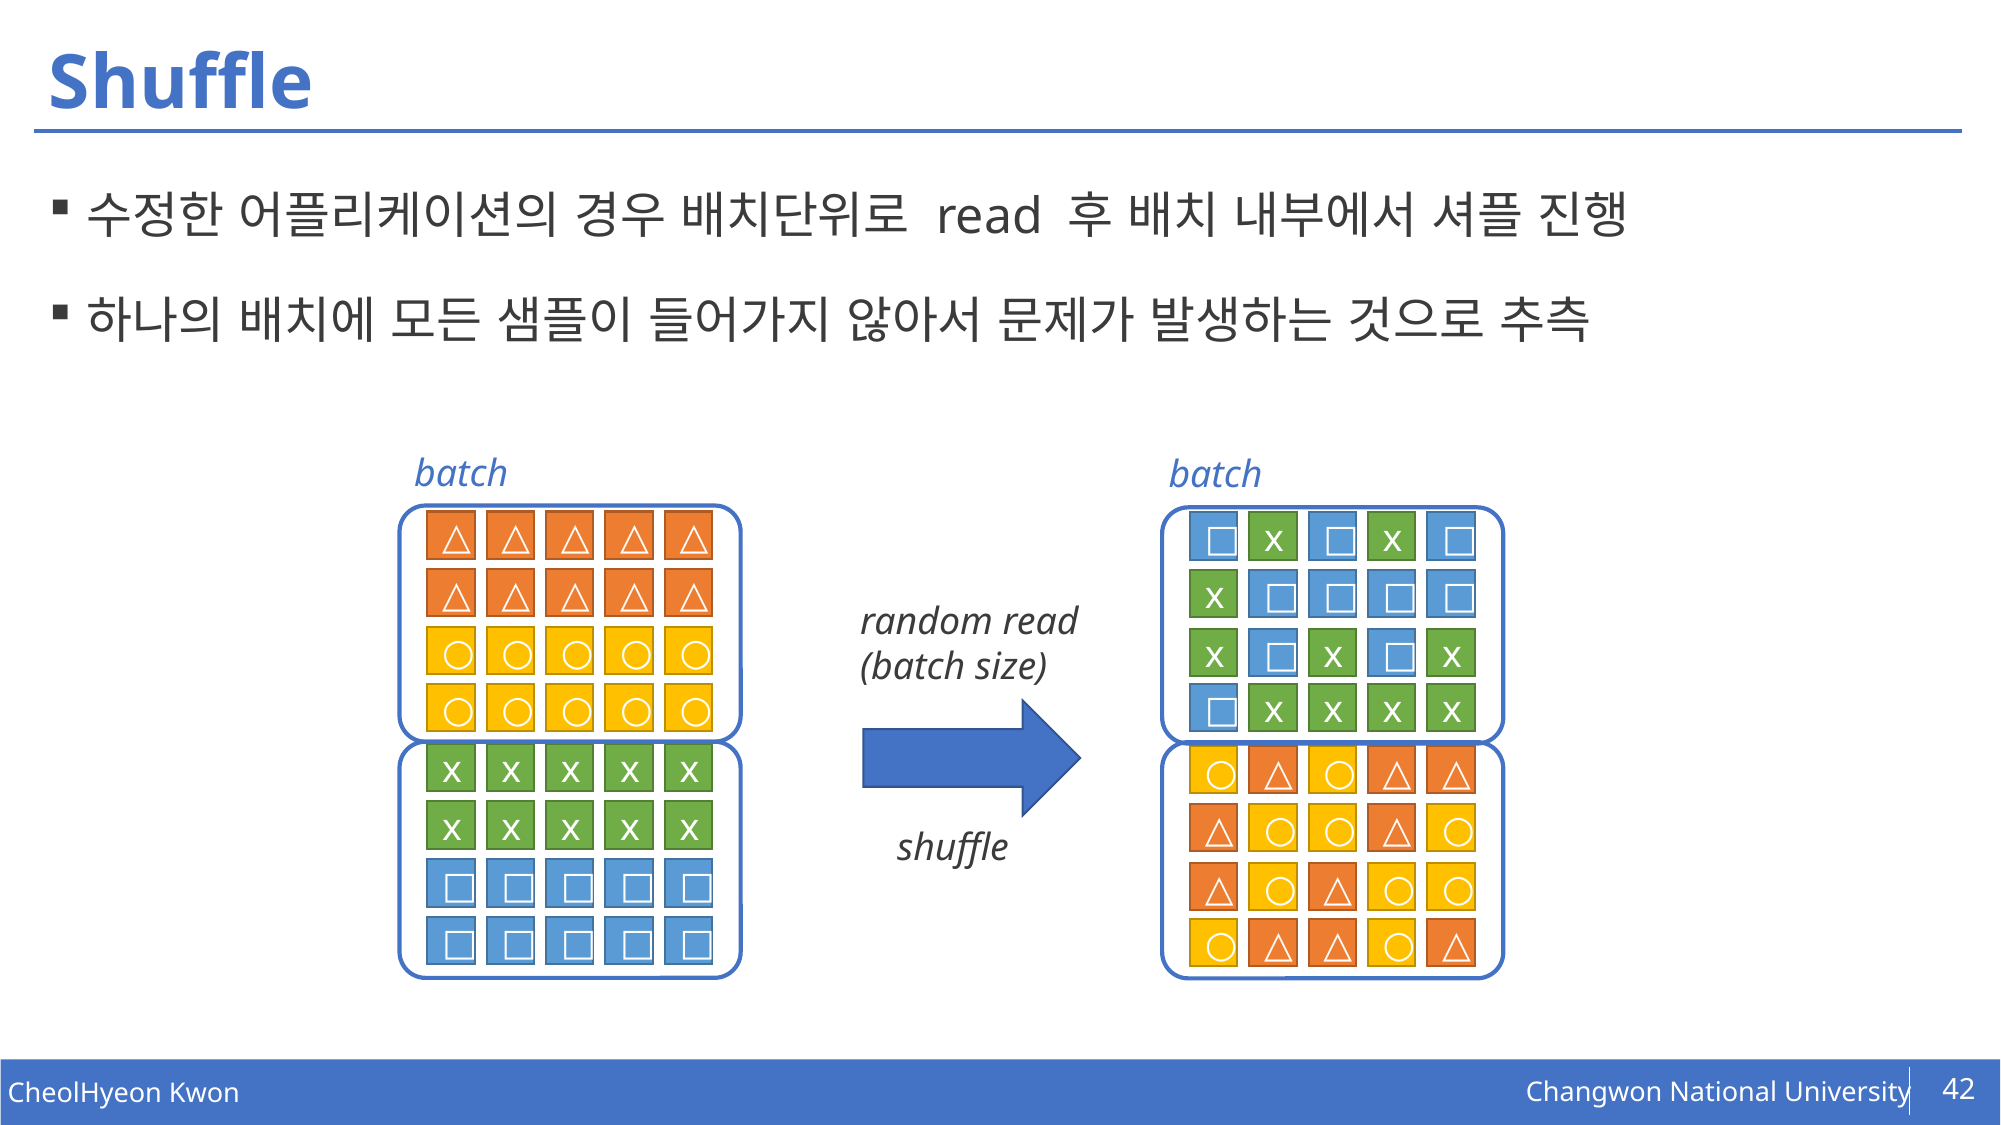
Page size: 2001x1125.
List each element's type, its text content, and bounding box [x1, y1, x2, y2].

text_box batch [399, 441, 653, 502]
title Shuffle [33, 27, 1963, 143]
text_box [398, 740, 742, 979]
text_box batch [1153, 442, 1356, 503]
text_box [398, 504, 742, 742]
text_box shuffle [882, 815, 1100, 876]
text_box [1161, 506, 1505, 745]
text_box random read (batch size) [845, 589, 1171, 694]
list 수정한 어플리케이션의 경우 배치단위로 read 후 배치 내부에서 셔플 진행 하나의 배치에 모든 샘플이 들어가지 않아서 문제가 발생하는 것으로 추측 [33, 152, 1963, 997]
text_box [862, 697, 1082, 815]
slide_number 42 [1922, 1060, 1996, 1121]
text_box [1161, 743, 1505, 980]
